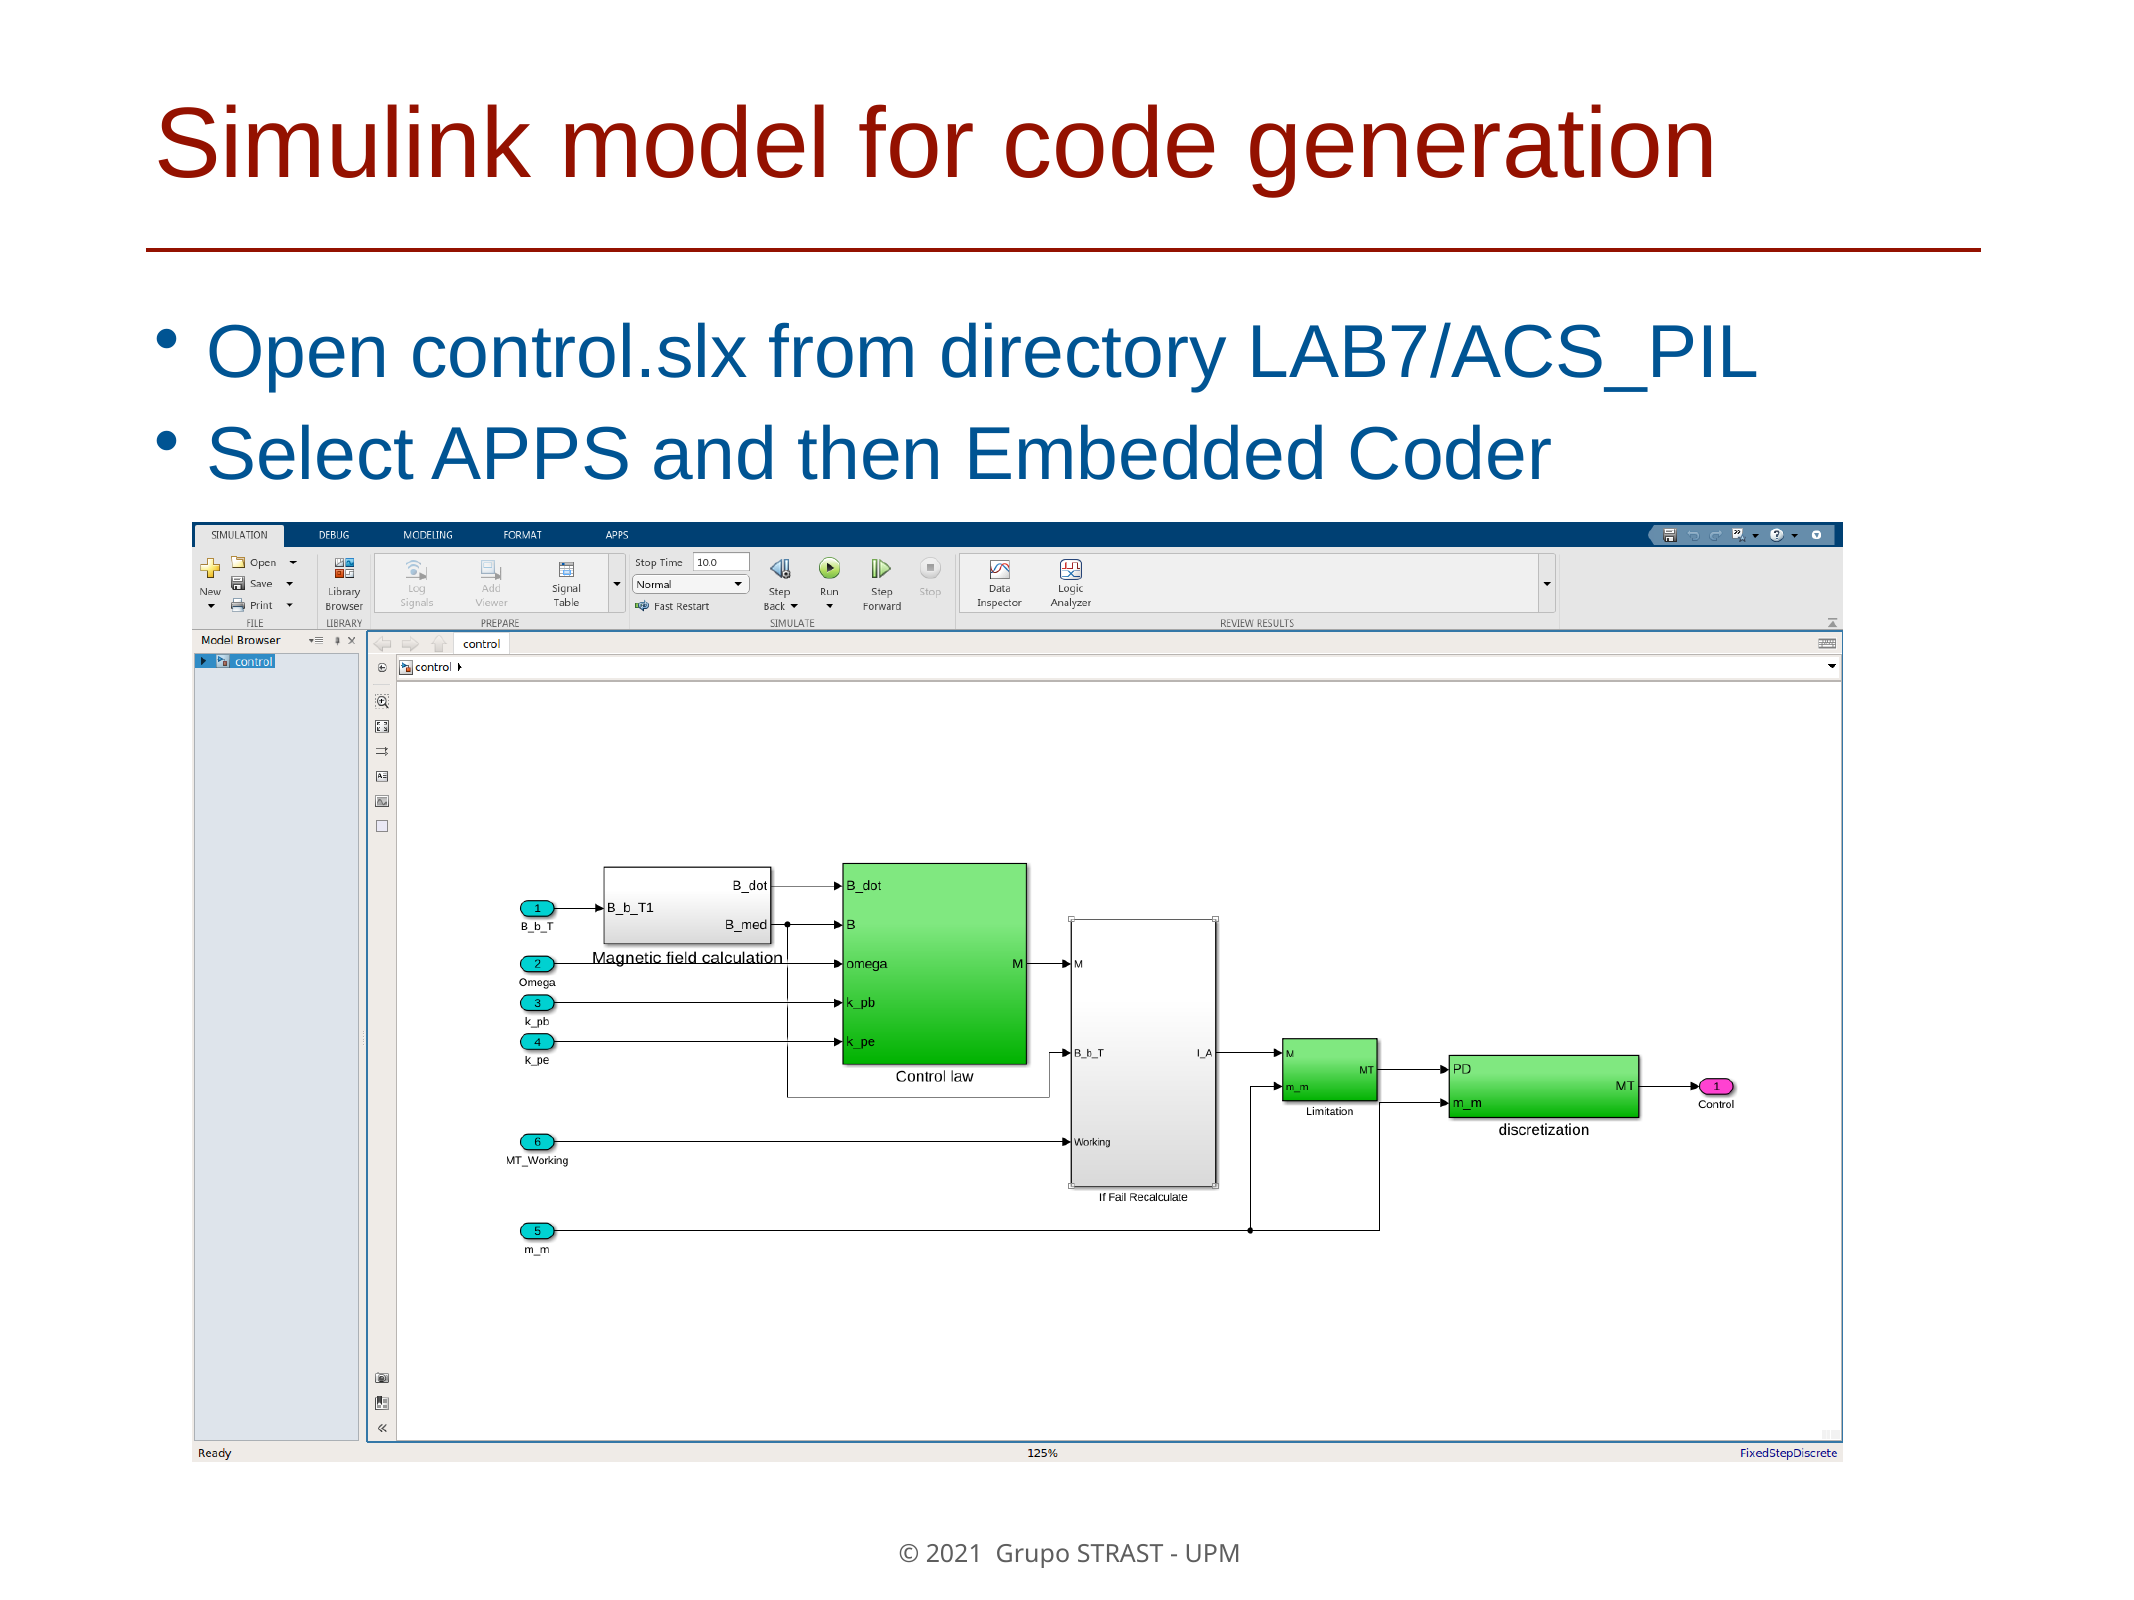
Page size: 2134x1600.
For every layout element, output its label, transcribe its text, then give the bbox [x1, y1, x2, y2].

title Simulink model for code generation [145, 32, 1980, 243]
picture [192, 521, 1843, 1462]
list Open control.slx from directory LAB7/ACS_PIL Select APPS and then Embedded Coder [145, 267, 1980, 529]
